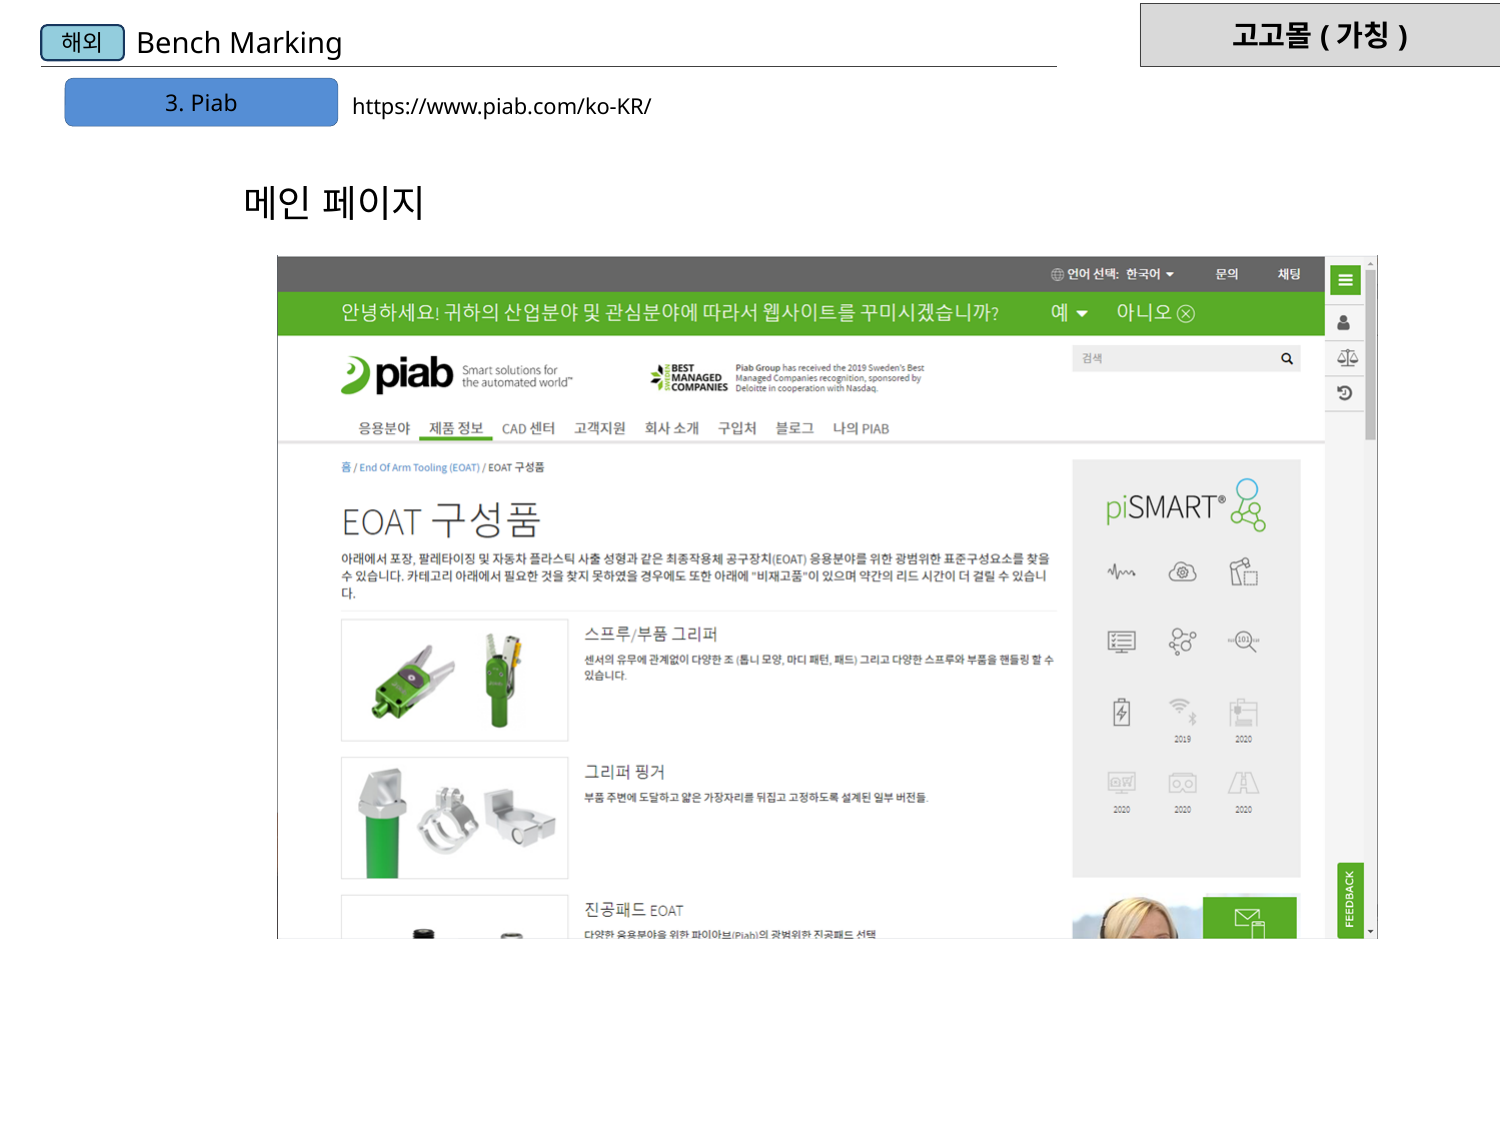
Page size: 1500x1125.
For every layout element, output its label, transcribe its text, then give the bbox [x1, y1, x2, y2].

text_box 3. Piab [62, 76, 341, 129]
text_box 해외 [39, 23, 126, 63]
text_box Bench Marking [121, 16, 358, 67]
text_box 메인 페이지 [228, 172, 442, 233]
text_box https://www.piab.com/ko-KR/ [337, 85, 667, 127]
picture [277, 255, 1378, 939]
